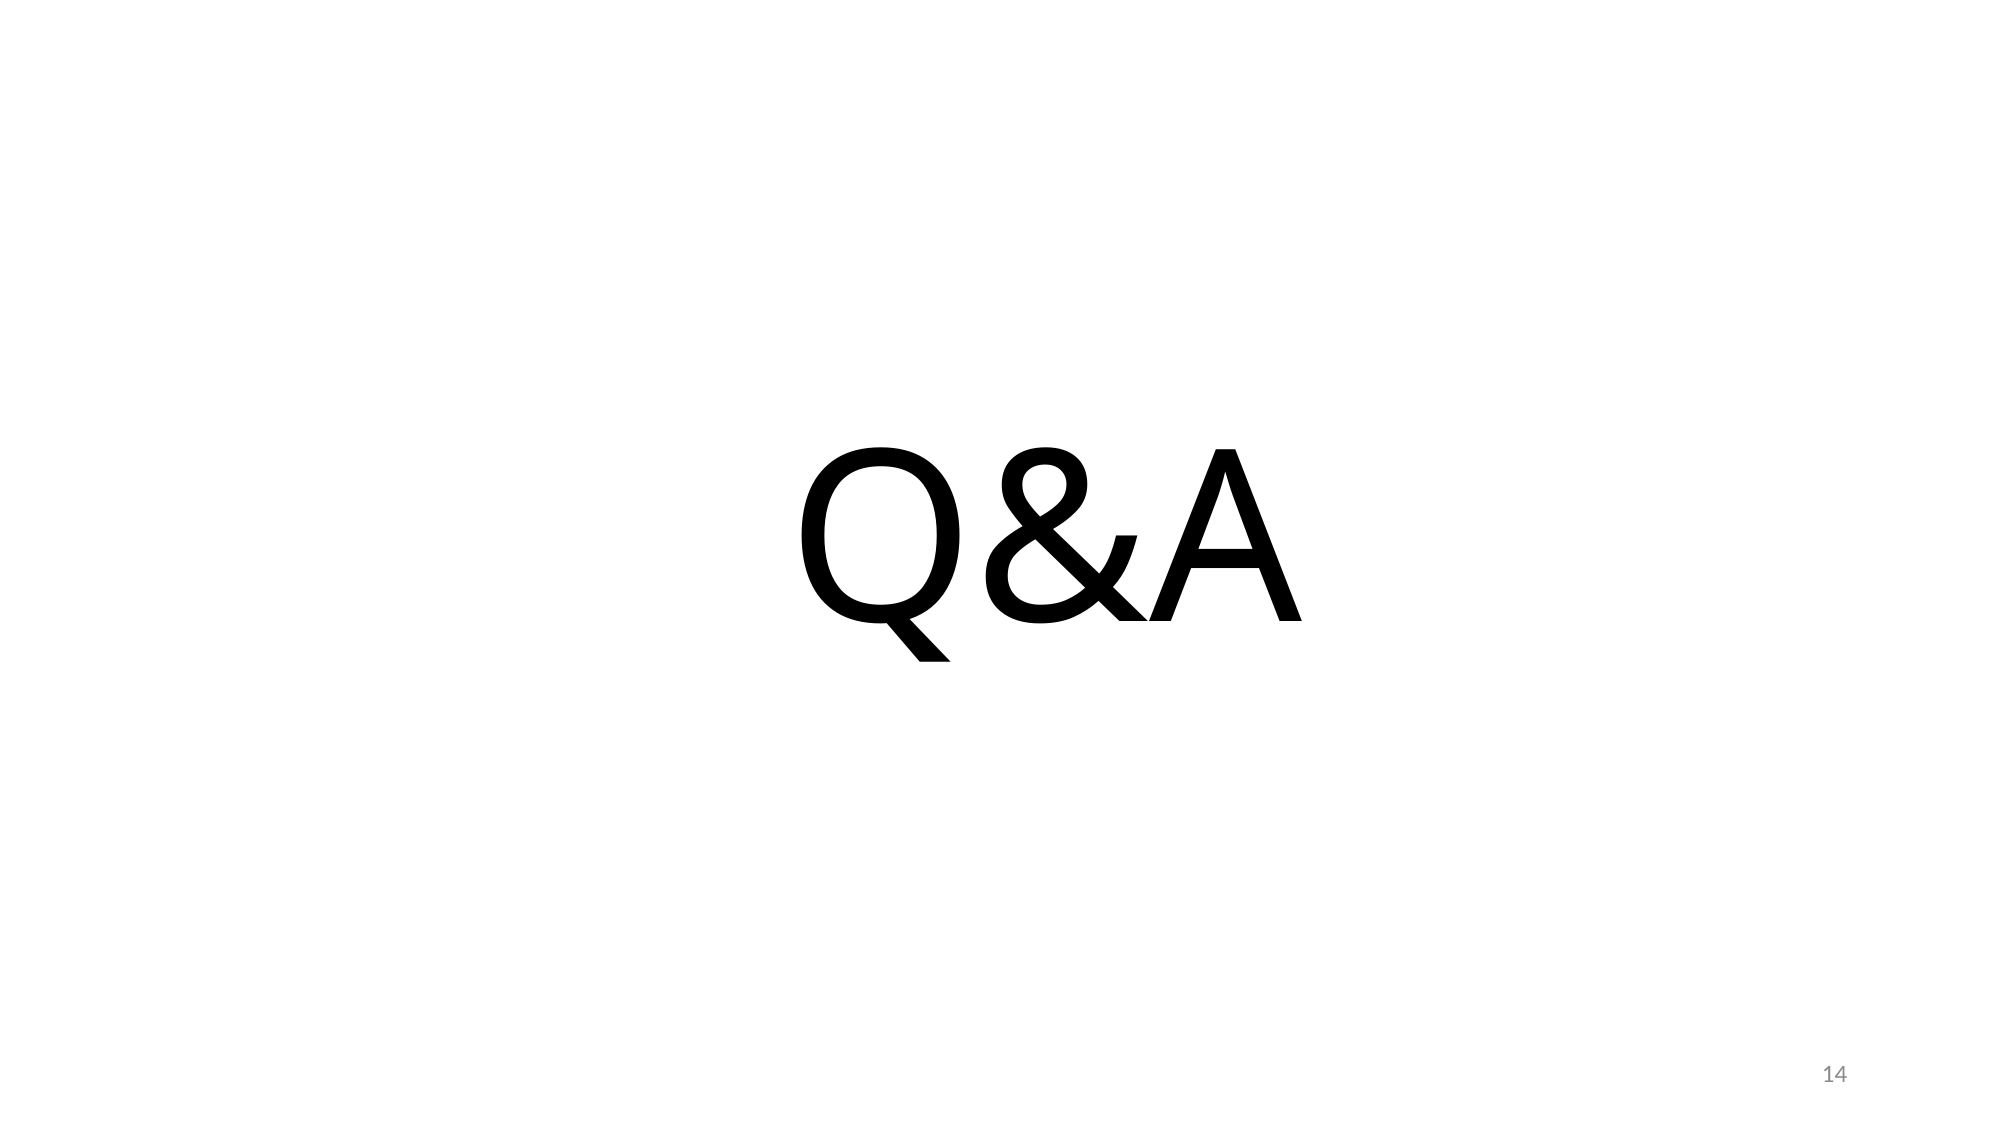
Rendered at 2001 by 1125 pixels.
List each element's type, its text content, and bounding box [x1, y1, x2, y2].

text_box Q&A [771, 373, 1318, 677]
slide_number 14 [1412, 1042, 1863, 1103]
